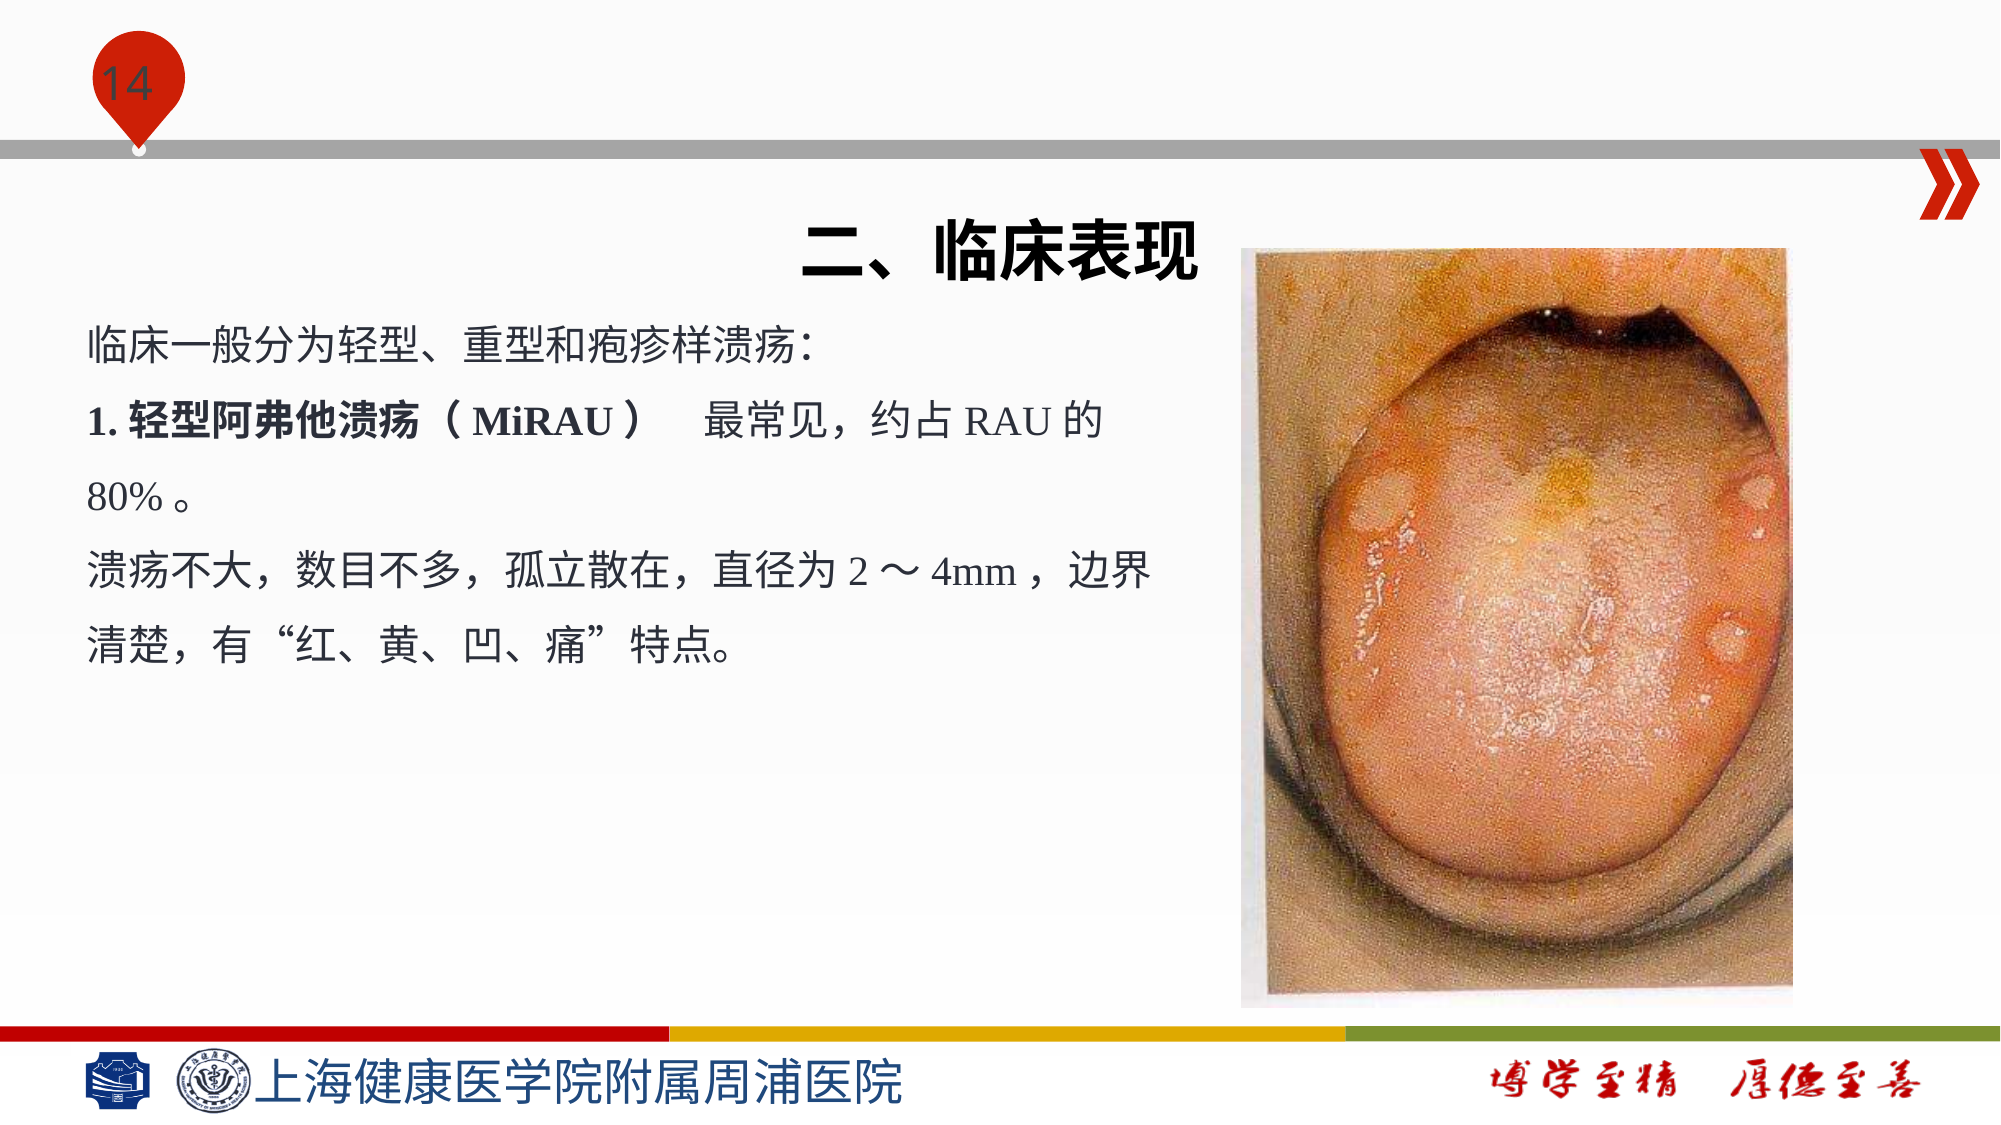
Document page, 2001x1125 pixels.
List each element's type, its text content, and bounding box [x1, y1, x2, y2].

picture [1240, 247, 1793, 1009]
text_box 二、临床表现 [784, 161, 1216, 297]
text_box 临床一般分为轻型、重型和疱疹样溃疡： 1.轻型阿弗他溃疡（MiRAU） 最常见，约占RAU的80%。 溃疡不大，数目不多，孤立散在，直径为2～4mm，边界清楚，有“红、黄、凹、痛”特点。 [78, 285, 1165, 752]
picture [1458, 1043, 1955, 1124]
picture [70, 1042, 260, 1121]
